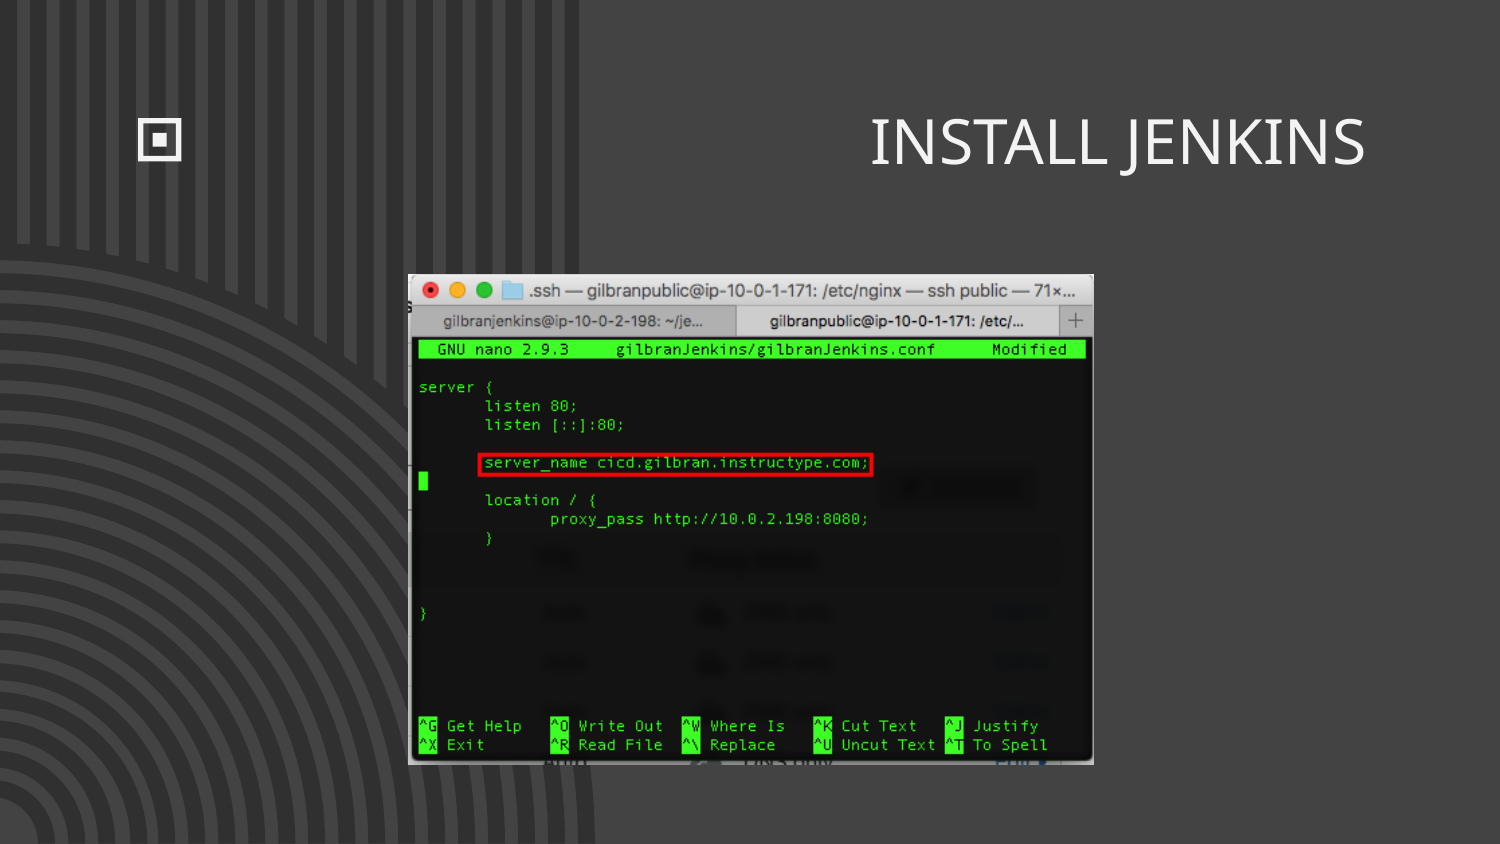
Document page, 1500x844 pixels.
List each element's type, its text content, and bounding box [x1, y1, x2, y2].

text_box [137, 117, 182, 162]
title INSTALL JENKINS [118, 87, 1382, 240]
picture [407, 274, 1095, 765]
